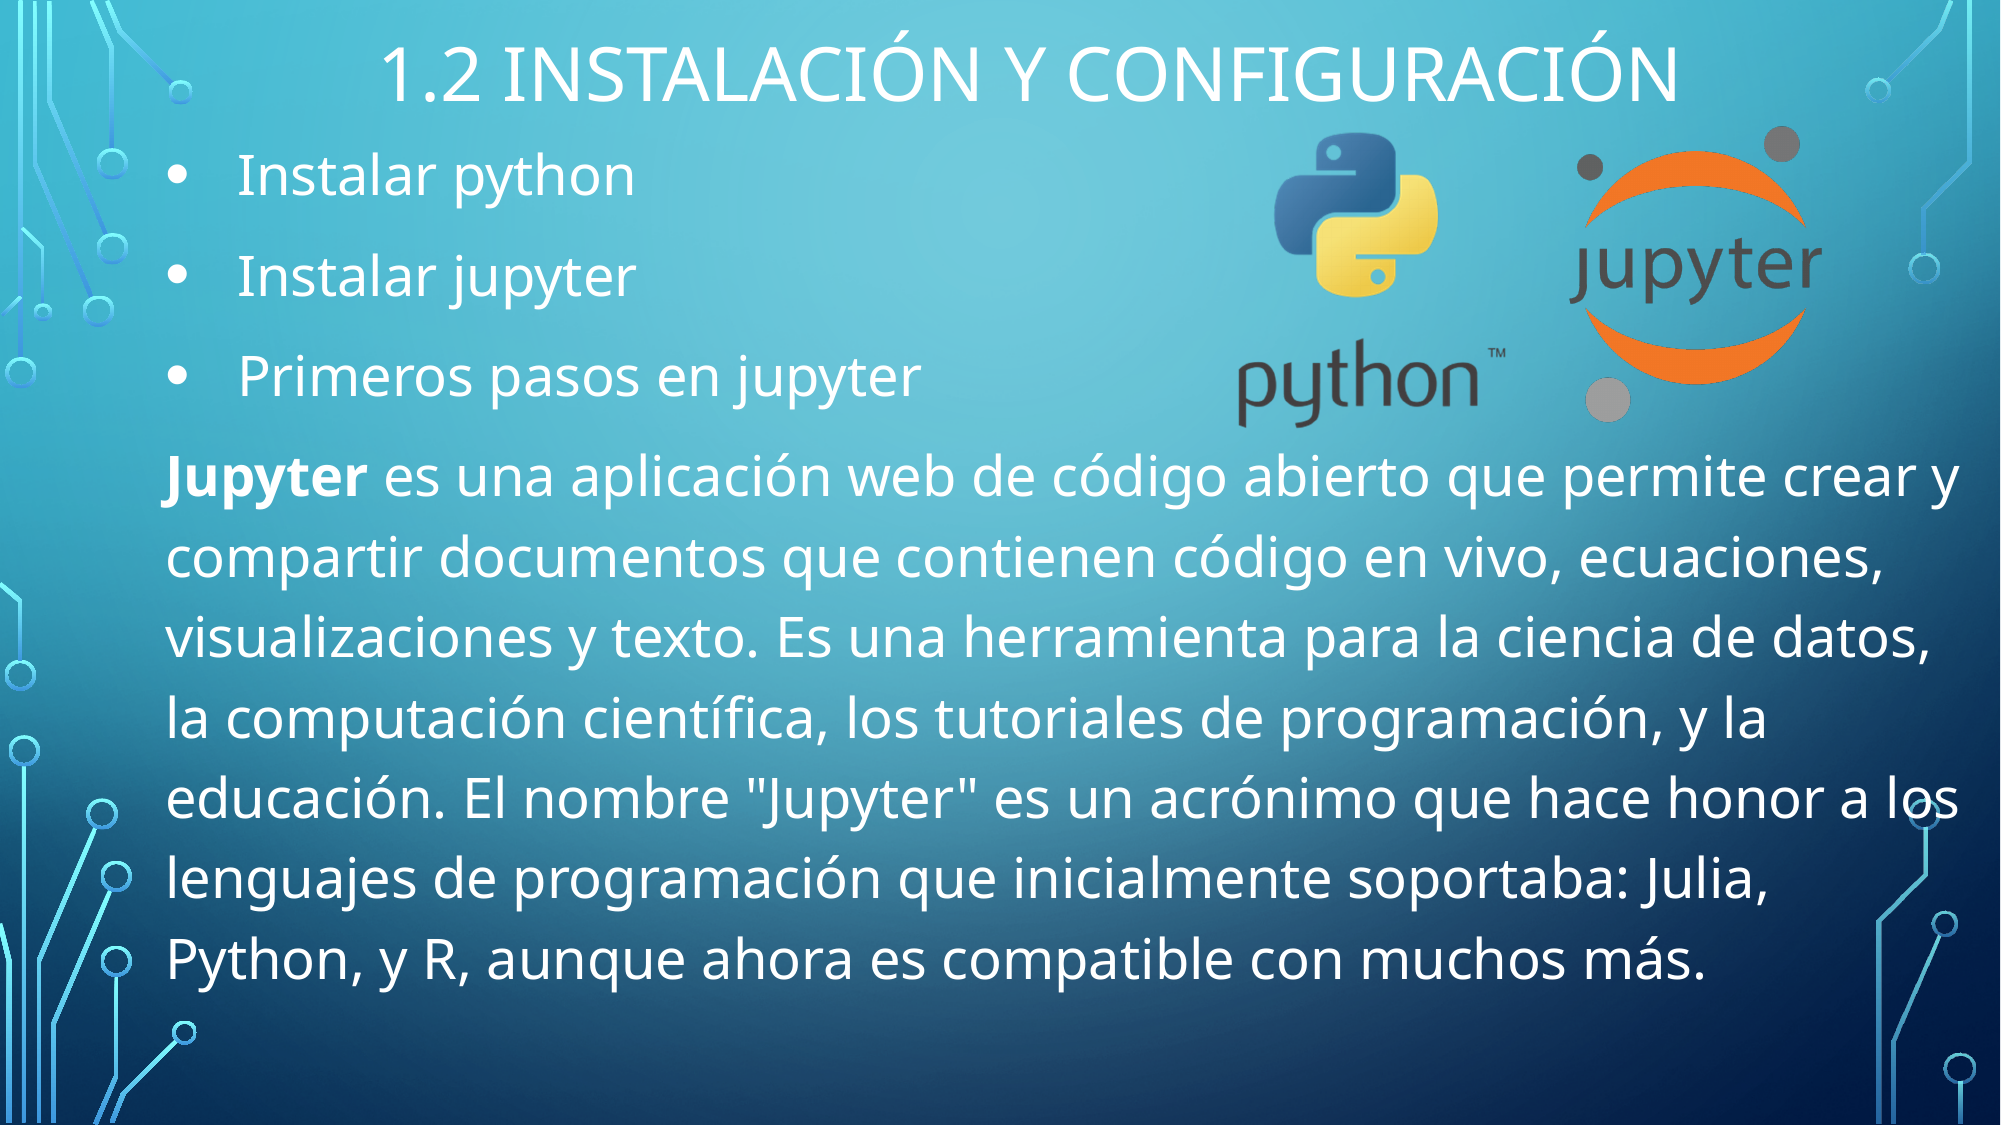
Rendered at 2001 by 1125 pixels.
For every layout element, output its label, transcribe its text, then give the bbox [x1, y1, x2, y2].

list Instalar python Instalar jupyter Primeros pasos en jupyter Jupyter es una aplicación web de código abierto que permite crear y compartir documentos que contienen código en vivo, ecuaciones, visualizaciones y texto. Es una herramienta para la ciencia de datos, la computación científica, los tutoriales de programación, y la educación. El nombre "Jupyter" es un acrónimo que hace honor a los lenguajes de programación que inicialmente soportaba: Julia, Python, y R, aunque ahora es compatible con muchos más. [150, 118, 2000, 1060]
picture [1014, 121, 1827, 459]
text_box 1.2 instalación y configuración [225, 0, 1835, 154]
